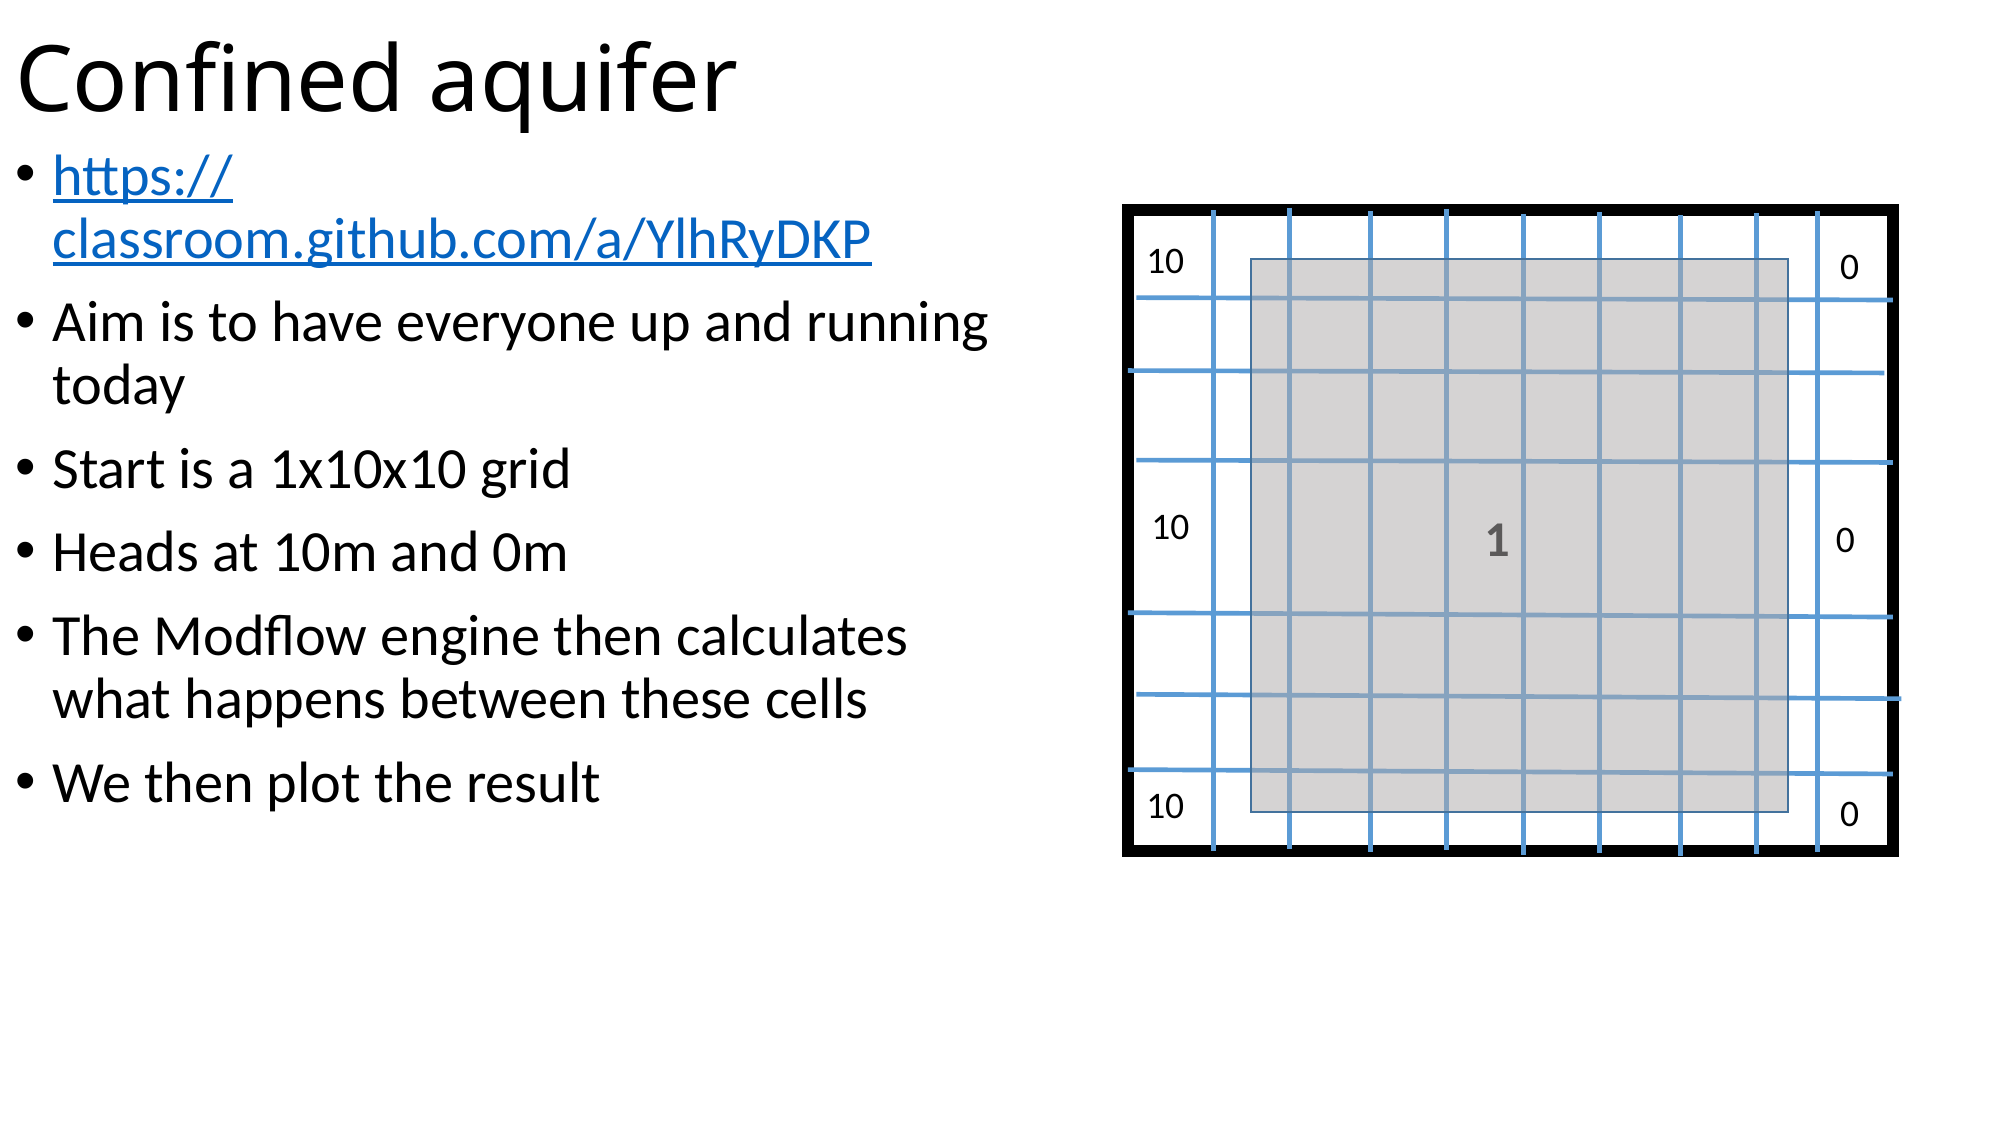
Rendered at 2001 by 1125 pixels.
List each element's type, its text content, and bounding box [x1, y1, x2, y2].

text_box [1127, 617, 1211, 767]
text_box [1127, 612, 1893, 617]
text_box 10 [1131, 774, 1208, 834]
text_box [1681, 699, 1756, 769]
text_box [1757, 463, 1789, 612]
text_box [1449, 209, 1894, 694]
text_box [1216, 699, 1250, 767]
text_box [1600, 258, 1680, 297]
title Confined aquifer [0, 0, 1725, 188]
text_box [1600, 373, 1680, 460]
text_box [1373, 813, 1521, 852]
text_box [1216, 301, 1250, 368]
text_box [1757, 617, 1789, 694]
text_box [1371, 699, 1446, 769]
text_box [1371, 463, 1446, 612]
text_box [1789, 701, 1815, 769]
text_box [1681, 463, 1756, 612]
text_box [1216, 463, 1250, 611]
text_box [1447, 258, 1523, 297]
text_box [1524, 300, 1599, 370]
text_box [1290, 258, 1370, 297]
text_box [1250, 774, 1289, 813]
text_box [1524, 774, 1599, 813]
text_box [1290, 300, 1370, 370]
text_box [1600, 463, 1680, 612]
text_box [1250, 617, 1289, 694]
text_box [1127, 769, 1893, 774]
text_box [1524, 258, 1599, 297]
text_box 10 [1136, 494, 1213, 555]
text_box [1250, 373, 1289, 460]
text_box [1600, 300, 1680, 370]
text_box [1757, 300, 1789, 370]
text_box [1524, 617, 1599, 694]
text_box [1290, 463, 1370, 612]
text_box [1214, 774, 1368, 852]
text_box [1524, 373, 1599, 460]
text_box [1757, 373, 1789, 460]
text_box [1681, 258, 1756, 297]
text_box 10 [1131, 228, 1208, 289]
text_box [1371, 258, 1446, 297]
text_box [1447, 373, 1523, 460]
text_box [1127, 774, 1213, 852]
text_box [1127, 209, 1213, 368]
text_box [1447, 699, 1523, 769]
text_box [1371, 373, 1446, 460]
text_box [1136, 694, 1902, 699]
text_box [1820, 701, 1894, 852]
text_box [1524, 463, 1599, 612]
text_box [1371, 774, 1446, 813]
text_box [1447, 300, 1523, 370]
text_box [1757, 774, 1789, 813]
text_box [1757, 258, 1789, 297]
text_box [1681, 774, 1756, 813]
text_box [1250, 300, 1289, 370]
text_box [1681, 617, 1756, 694]
text_box [1524, 699, 1599, 769]
text_box [1447, 617, 1523, 694]
text_box [1250, 258, 1289, 297]
text_box [1214, 209, 1287, 295]
text_box [1683, 813, 1754, 852]
text_box [1759, 776, 1815, 852]
text_box [1602, 813, 1678, 852]
text_box [1216, 374, 1250, 458]
text_box [1681, 373, 1756, 460]
text_box [1290, 774, 1370, 813]
text_box [1371, 617, 1446, 694]
text_box 0 [1825, 234, 1902, 295]
text_box [1447, 463, 1523, 612]
text_box [1290, 699, 1370, 769]
text_box [1290, 373, 1370, 460]
text_box 0 [1825, 781, 1902, 841]
text_box [1127, 373, 1211, 610]
text_box [1600, 774, 1680, 813]
text_box [1447, 774, 1523, 813]
text_box [1292, 209, 1444, 258]
text_box [1757, 699, 1789, 769]
list https://classroom.github.com/a/YlhRyDKP Aim is to have everyone up and running today Start is a 1x10x10 grid Heads at 10m and 0m The Modflow engine then calculates what happens between these cells We then plot the result [0, 137, 1020, 852]
text_box 0 [1821, 507, 1897, 567]
text_box [1681, 300, 1756, 370]
text_box [1250, 699, 1289, 769]
text_box [1290, 617, 1370, 694]
text_box [1371, 300, 1446, 370]
text_box [1250, 463, 1289, 612]
text_box [1216, 617, 1250, 692]
text_box [1600, 617, 1680, 694]
text_box [1600, 699, 1680, 769]
text_box [1526, 813, 1597, 852]
